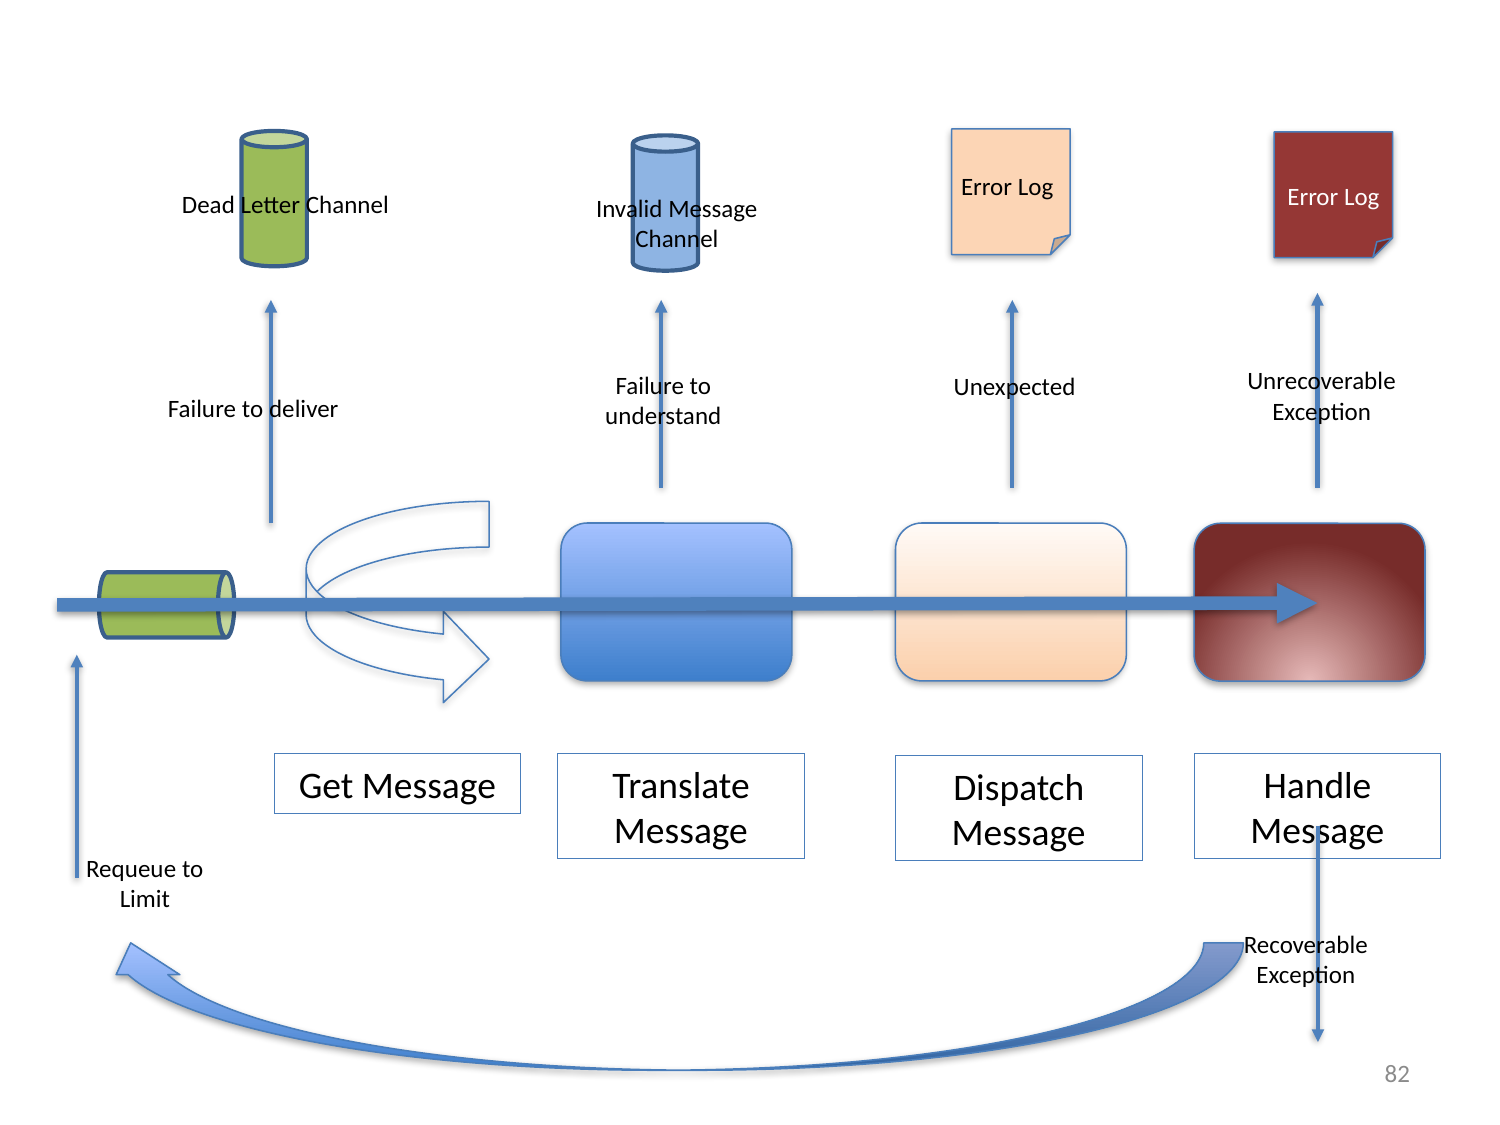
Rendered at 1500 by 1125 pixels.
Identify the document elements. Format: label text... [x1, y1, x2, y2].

slide_number 82 [1074, 1042, 1425, 1103]
text_box Failure to deliver [276, 384, 373, 430]
text_box [1193, 522, 1426, 682]
text_box Unrecoverable Exception [1202, 357, 1313, 433]
text_box [894, 522, 1128, 595]
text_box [56, 602, 1318, 606]
text_box [894, 619, 1128, 682]
text_box Unrecoverable Exception [1321, 357, 1441, 433]
text_box Failure to understand [665, 362, 783, 437]
text_box Get Message [274, 753, 521, 814]
text_box Invalid Message Channel [557, 185, 797, 260]
text_box Requeue to Limit [55, 845, 235, 920]
text_box [560, 522, 793, 596]
text_box Handle Message [1194, 753, 1441, 859]
text_box [97, 620, 236, 640]
text_box [560, 619, 793, 682]
text_box [950, 208, 1071, 256]
text_box [630, 260, 701, 273]
text_box Failure to deliver [134, 384, 266, 430]
text_box [239, 226, 309, 269]
text_box Translate Message [557, 753, 805, 859]
text_box [115, 942, 1245, 1072]
text_box Error Log [888, 162, 1127, 208]
text_box [305, 620, 490, 704]
text_box Recoverable Exception [1323, 920, 1425, 996]
text_box Unexpected [1016, 362, 1134, 408]
text_box Recoverable Exception [1186, 920, 1313, 996]
text_box [950, 128, 1071, 162]
text_box [239, 128, 309, 181]
text_box Dead Letter Channel [166, 181, 405, 226]
text_box [1273, 131, 1394, 172]
text_box Dispatch Message [895, 755, 1143, 861]
text_box Failure to understand [544, 362, 656, 437]
text_box [97, 570, 237, 596]
text_box [1273, 218, 1394, 259]
text_box Unexpected [895, 362, 1007, 408]
text_box [305, 500, 490, 596]
text_box [630, 133, 701, 185]
text_box Error Log [1214, 172, 1453, 218]
